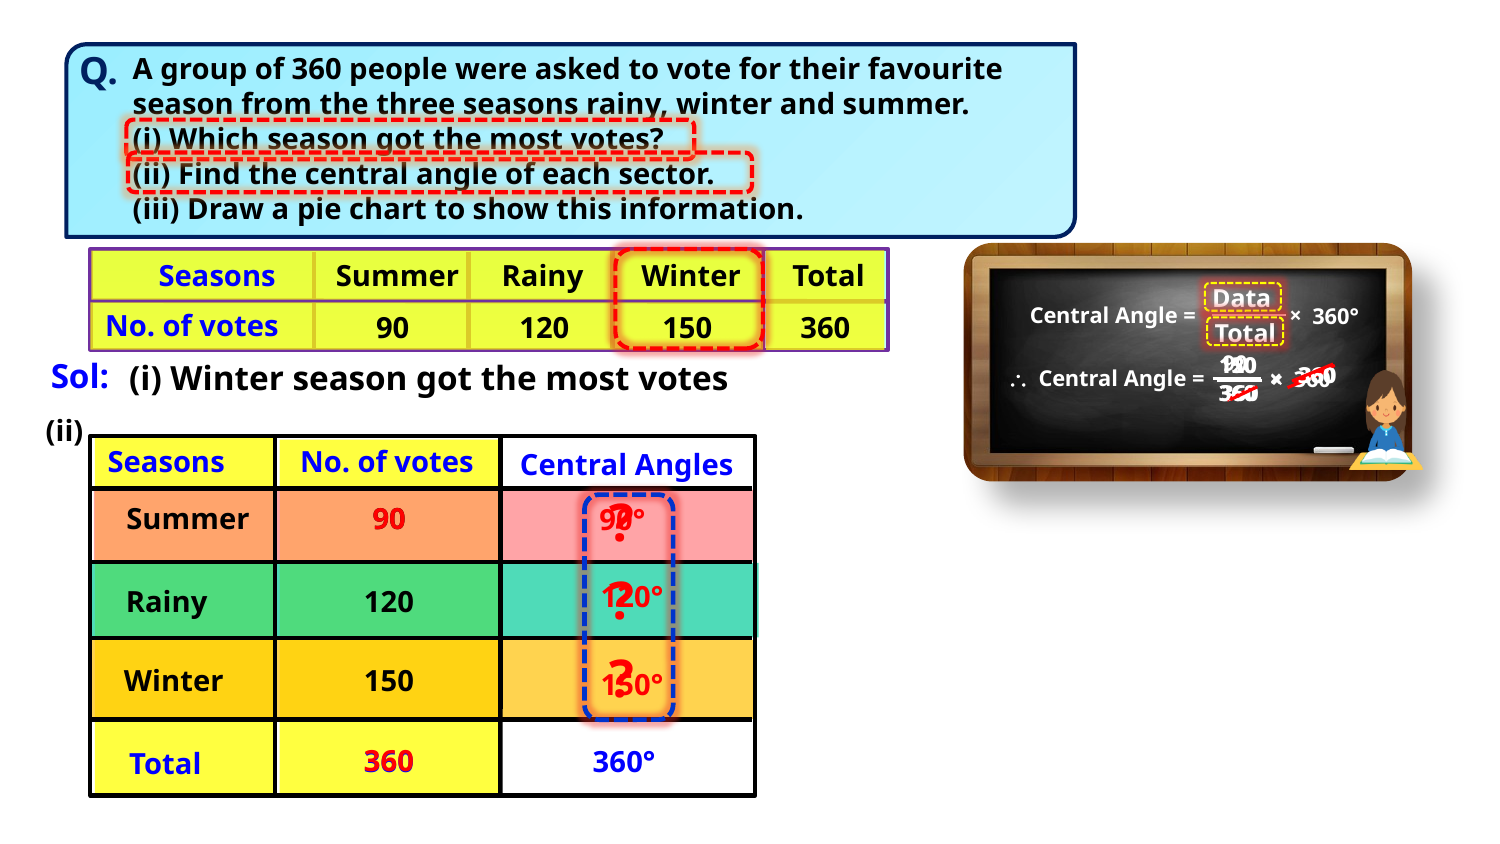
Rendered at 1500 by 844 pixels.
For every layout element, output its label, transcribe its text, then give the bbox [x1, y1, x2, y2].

text_box [125, 150, 755, 195]
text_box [1200, 343, 1354, 415]
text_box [963, 242, 1423, 482]
text_box (i) For how many hours did the maximum number of students watch T.V.? [117, 111, 762, 202]
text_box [88, 248, 889, 352]
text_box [1230, 386, 1258, 400]
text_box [90, 434, 756, 796]
text_box Q. [64, 39, 143, 100]
text_box [64, 100, 1071, 239]
text_box (i) Winter season got the most votes [114, 349, 907, 405]
text_box (ii) [30, 404, 107, 455]
text_box A group of 360 people were asked to vote for their favourite season from the three seasons rainy, winter and summer. (i) Which season got the most votes? (ii) Find the central angle of each sector. (iii) Draw a pie chart to show this information. [117, 43, 1116, 233]
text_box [1291, 363, 1334, 382]
text_box Sol: [36, 347, 114, 403]
text_box [124, 117, 697, 144]
